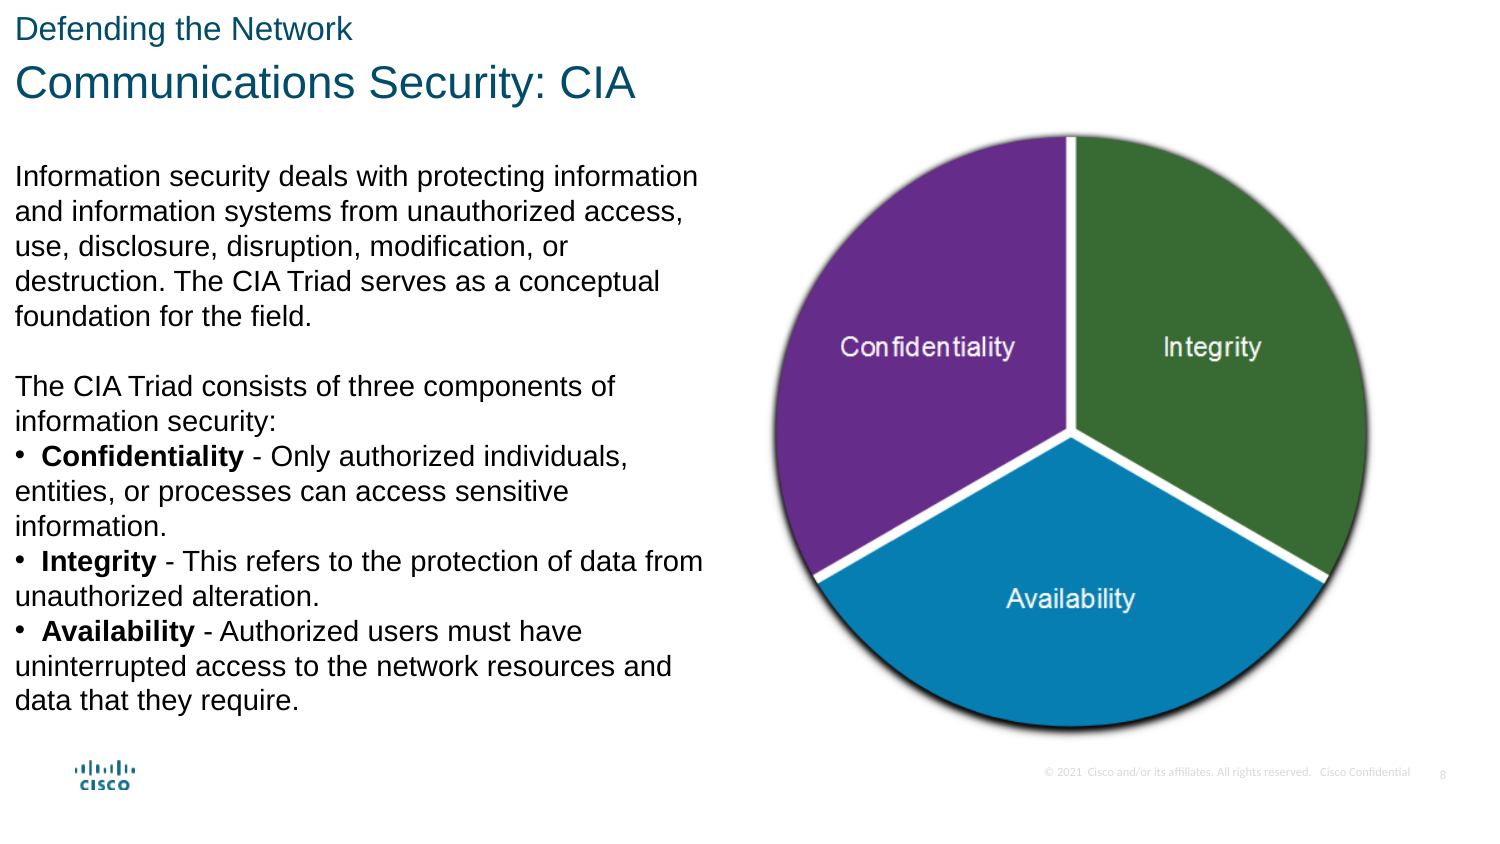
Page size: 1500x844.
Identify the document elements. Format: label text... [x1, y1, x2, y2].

picture [75, 759, 135, 790]
slide_number 8 [1425, 759, 1500, 797]
list Defending the Network [0, 0, 1500, 45]
text_box Information security deals with protecting information and information systems from unauthorized access, use, disclosure, disruption, modification, or destruction. The CIA Triad serves as a conceptual foundation for the field. The CIA Triad consists of three components of information security: Confidentiality - Only authorized individuals, entities, or processes can access sensitive information. Integrity - This refers to the protection of data from unauthorized alteration. Availability - Authorized users must have uninterrupted access to the network resources and data that they require. [0, 149, 727, 572]
list Communications Security: CIA [0, 45, 1500, 113]
picture [749, 121, 1387, 751]
